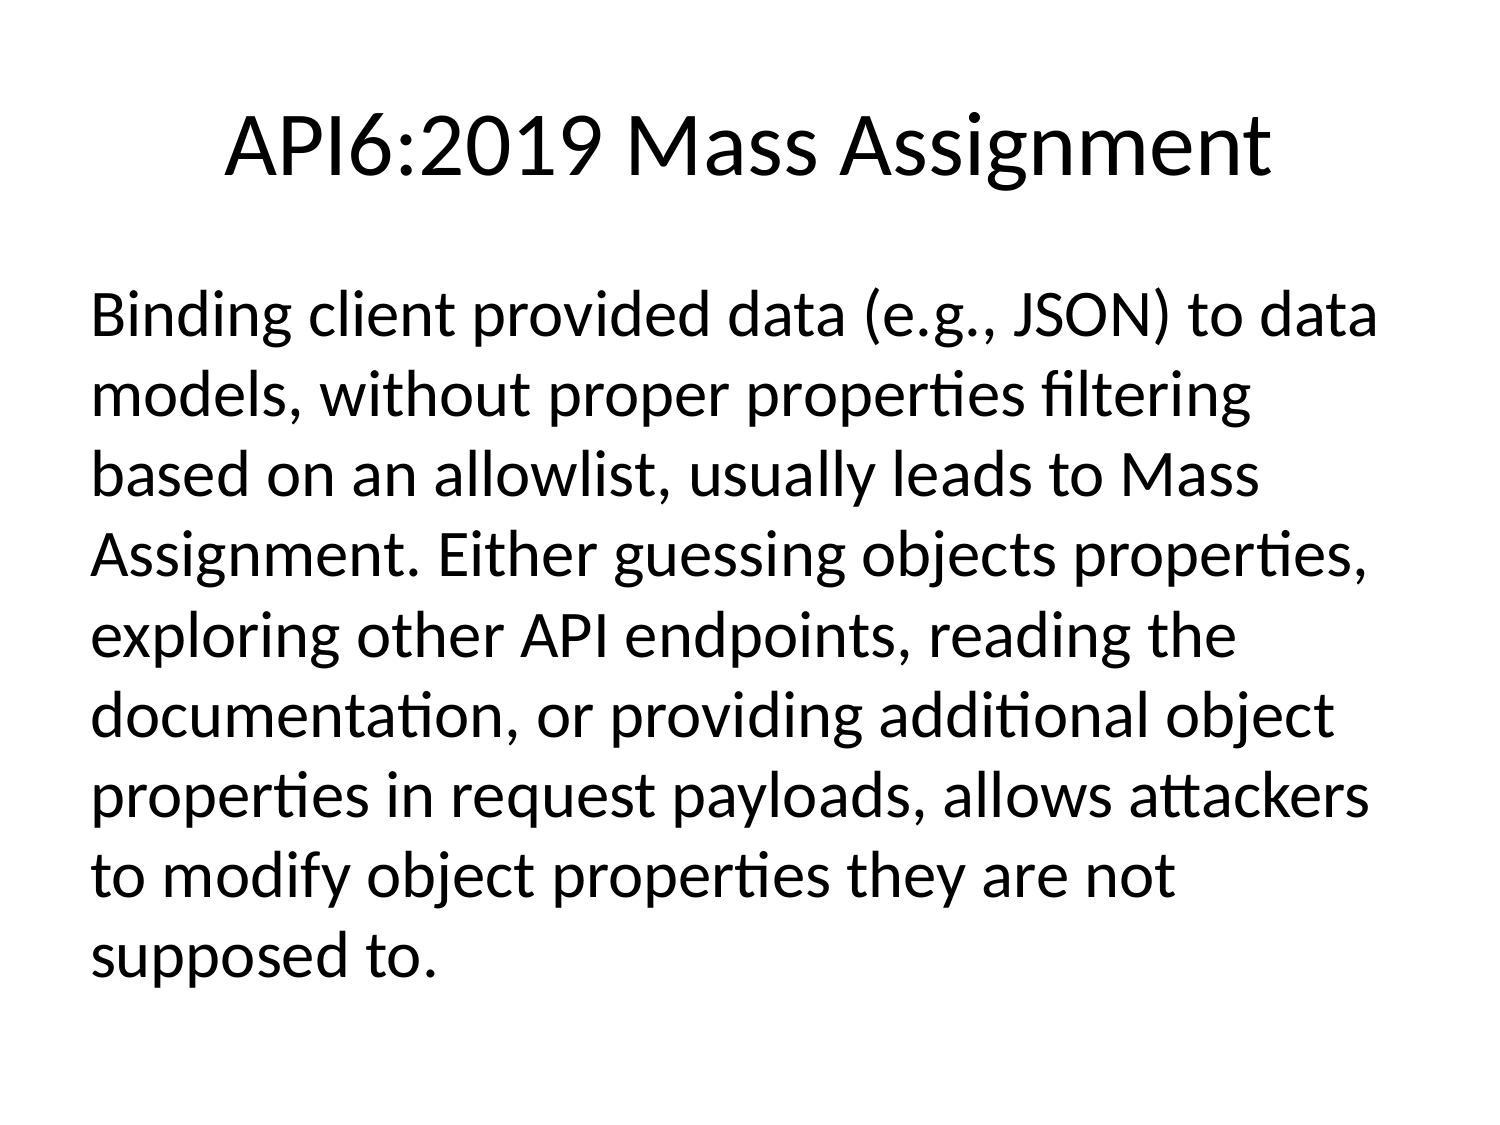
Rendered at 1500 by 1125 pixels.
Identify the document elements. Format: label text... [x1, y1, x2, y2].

title API6:2019 Mass Assignment [75, 45, 1425, 233]
list Binding client provided data (e.g., JSON) to data models, without proper properties filtering based on an allowlist, usually leads to Mass Assignment. Either guessing objects properties, exploring other API endpoints, reading the documentation, or providing additional object properties in request payloads, allows attackers to modify object properties they are not supposed to. [75, 262, 1425, 1005]
